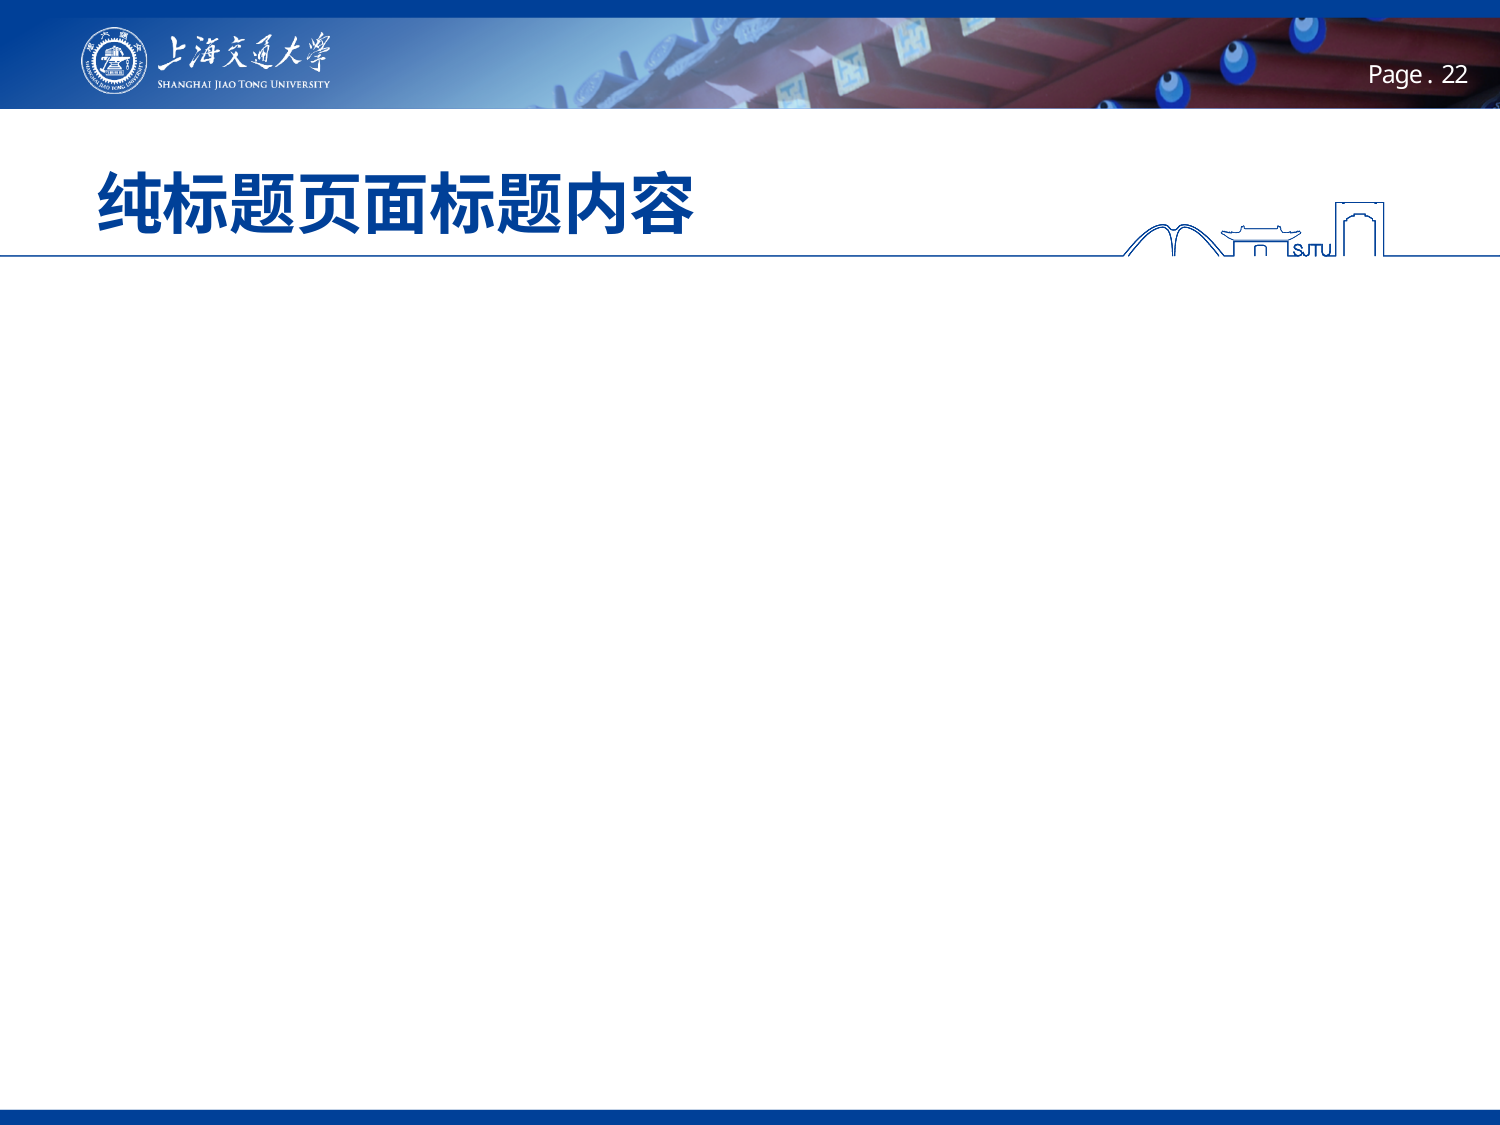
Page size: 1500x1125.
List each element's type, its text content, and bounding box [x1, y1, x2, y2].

picture [0, 18, 1500, 109]
title 纯标题页面标题内容 [81, 160, 1455, 255]
